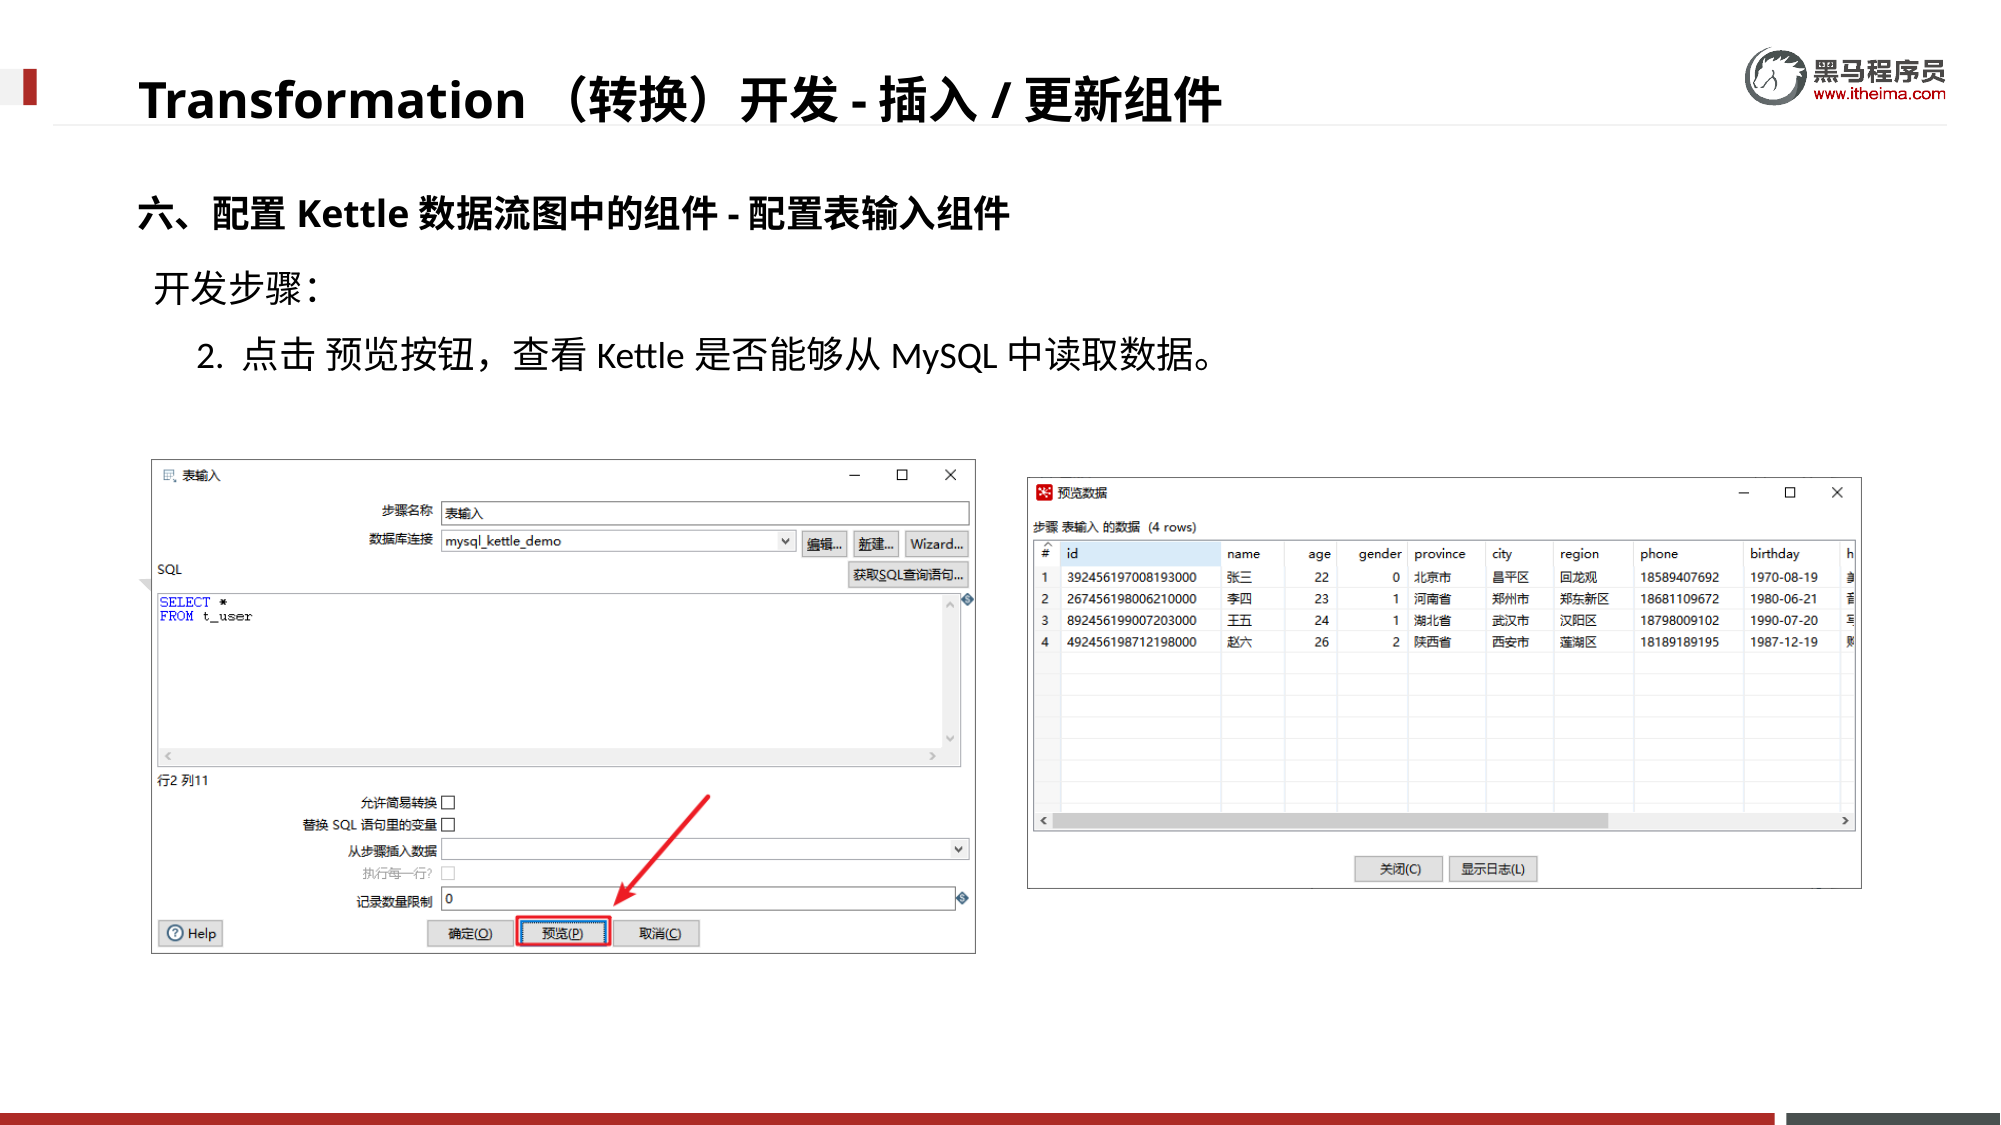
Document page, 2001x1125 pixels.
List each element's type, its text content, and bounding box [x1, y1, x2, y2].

text_box 2. 点击 预览按钮，查看Kettle是否能够从MySQL中读取数据。 [181, 323, 1233, 384]
text_box 开发步骤： [138, 257, 1889, 318]
title Transformation（转换）开发-插入/更新组件 [48, 54, 1711, 143]
text_box [136, 576, 146, 590]
picture [1027, 476, 1862, 889]
picture [151, 459, 977, 954]
text_box 六、配置Kettle数据流图中的组件-配置表输入组件 [0, 182, 1659, 383]
picture [1744, 46, 1946, 106]
